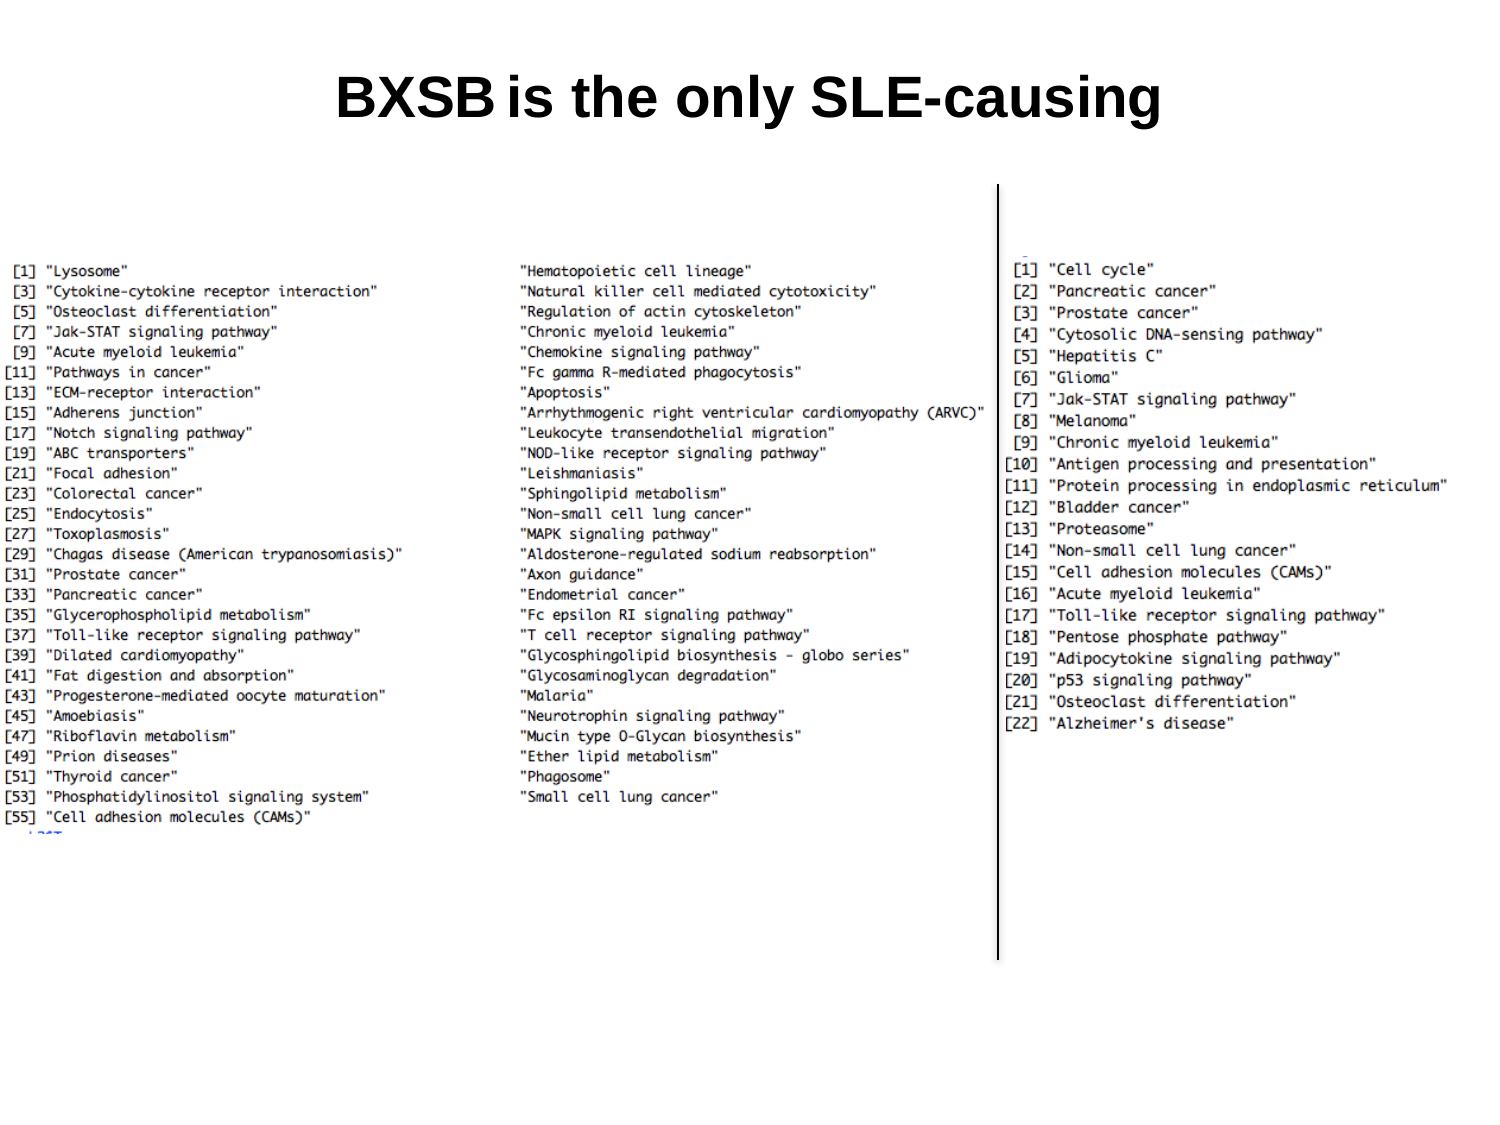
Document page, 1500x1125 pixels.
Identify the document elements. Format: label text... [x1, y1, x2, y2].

picture [0, 261, 997, 834]
title BXSB is the only SLE-causing [75, 0, 1425, 189]
picture [1005, 255, 1500, 739]
